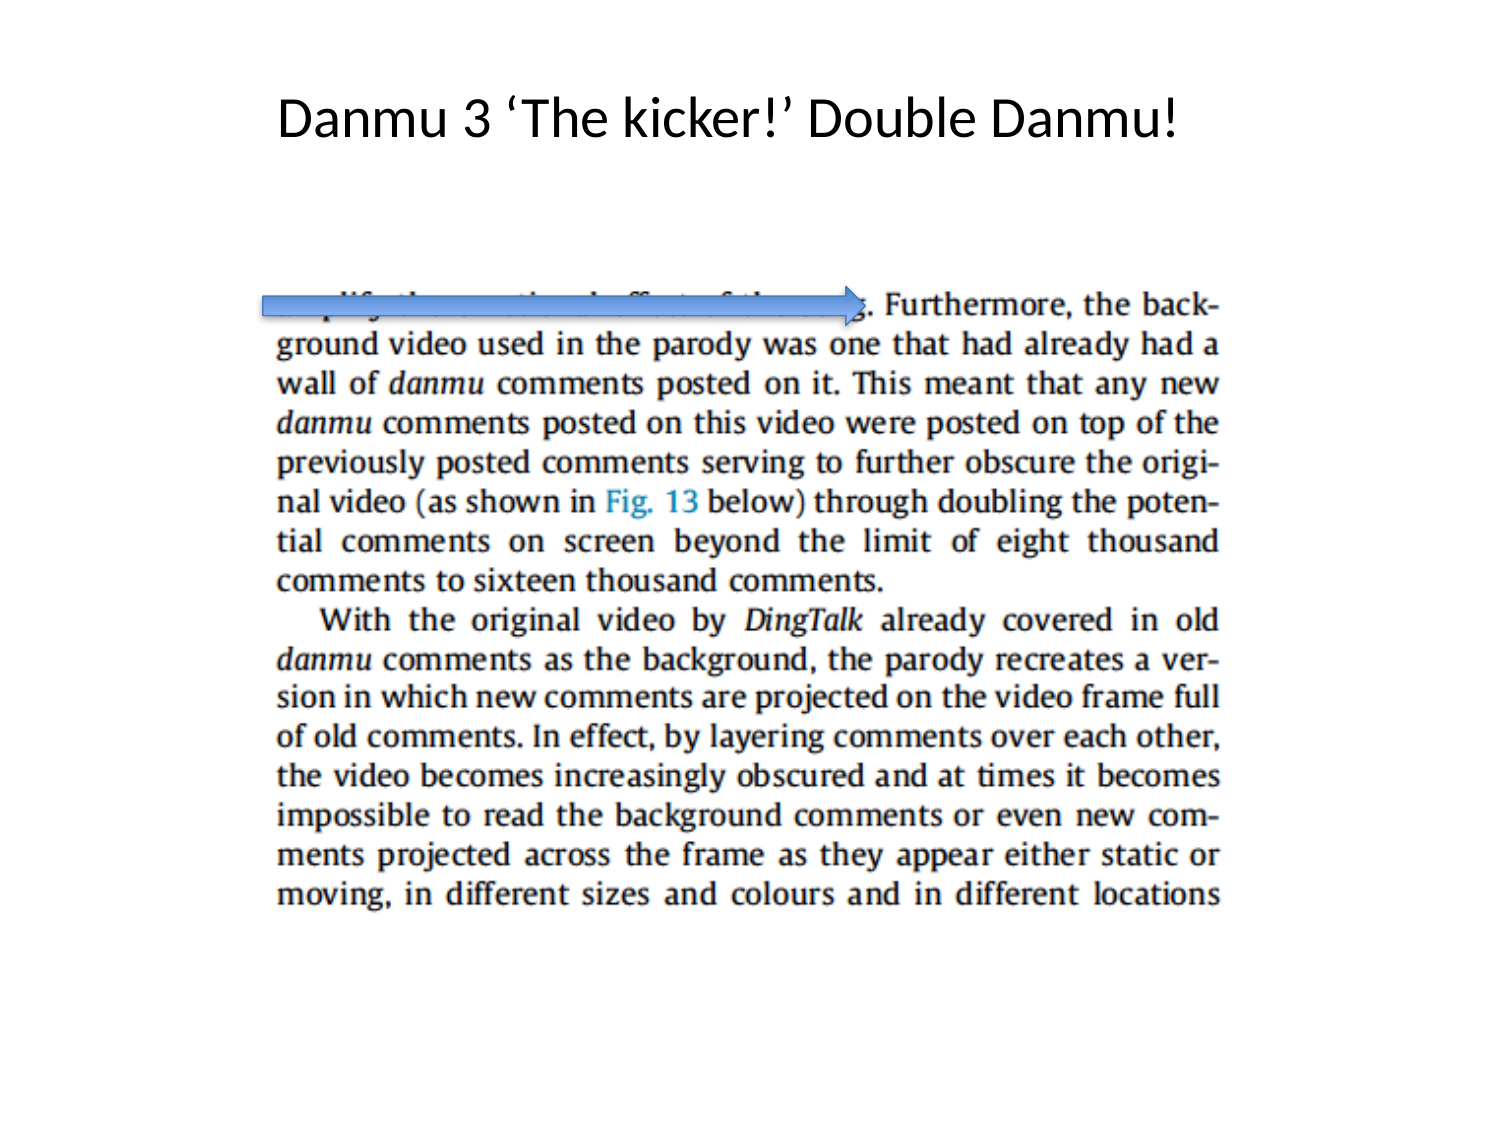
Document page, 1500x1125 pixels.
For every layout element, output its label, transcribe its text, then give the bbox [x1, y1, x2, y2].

picture [262, 286, 1238, 917]
text_box Danmu 3 ‘The kicker!’ Double Danmu! [262, 72, 1343, 157]
